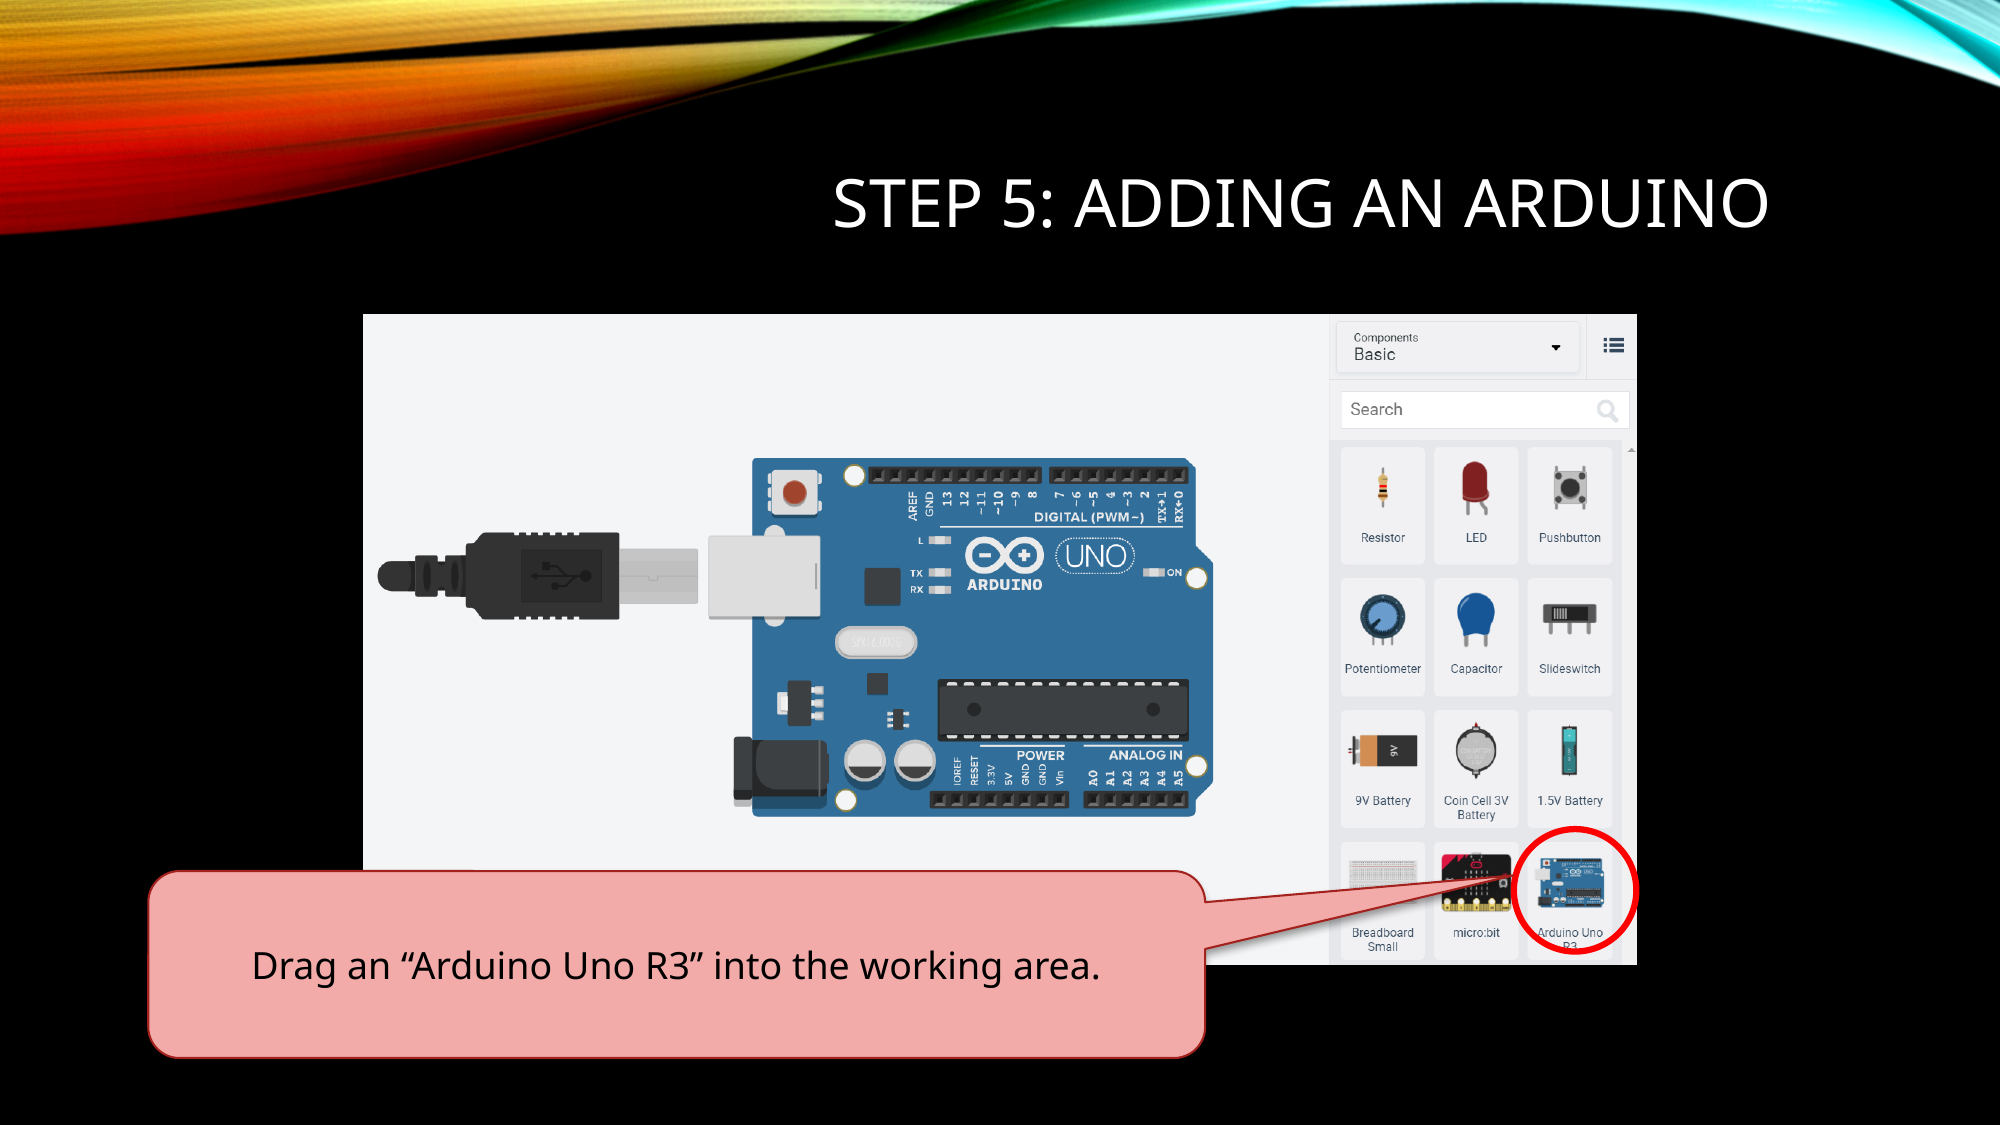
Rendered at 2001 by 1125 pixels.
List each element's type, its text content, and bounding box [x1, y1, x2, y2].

text_box Drag an “Arduino Uno R3” into the working area. [147, 869, 1207, 1060]
picture [0, 0, 2000, 237]
title Step 5: Adding an Arduino [817, 114, 1888, 250]
picture [363, 314, 1637, 965]
